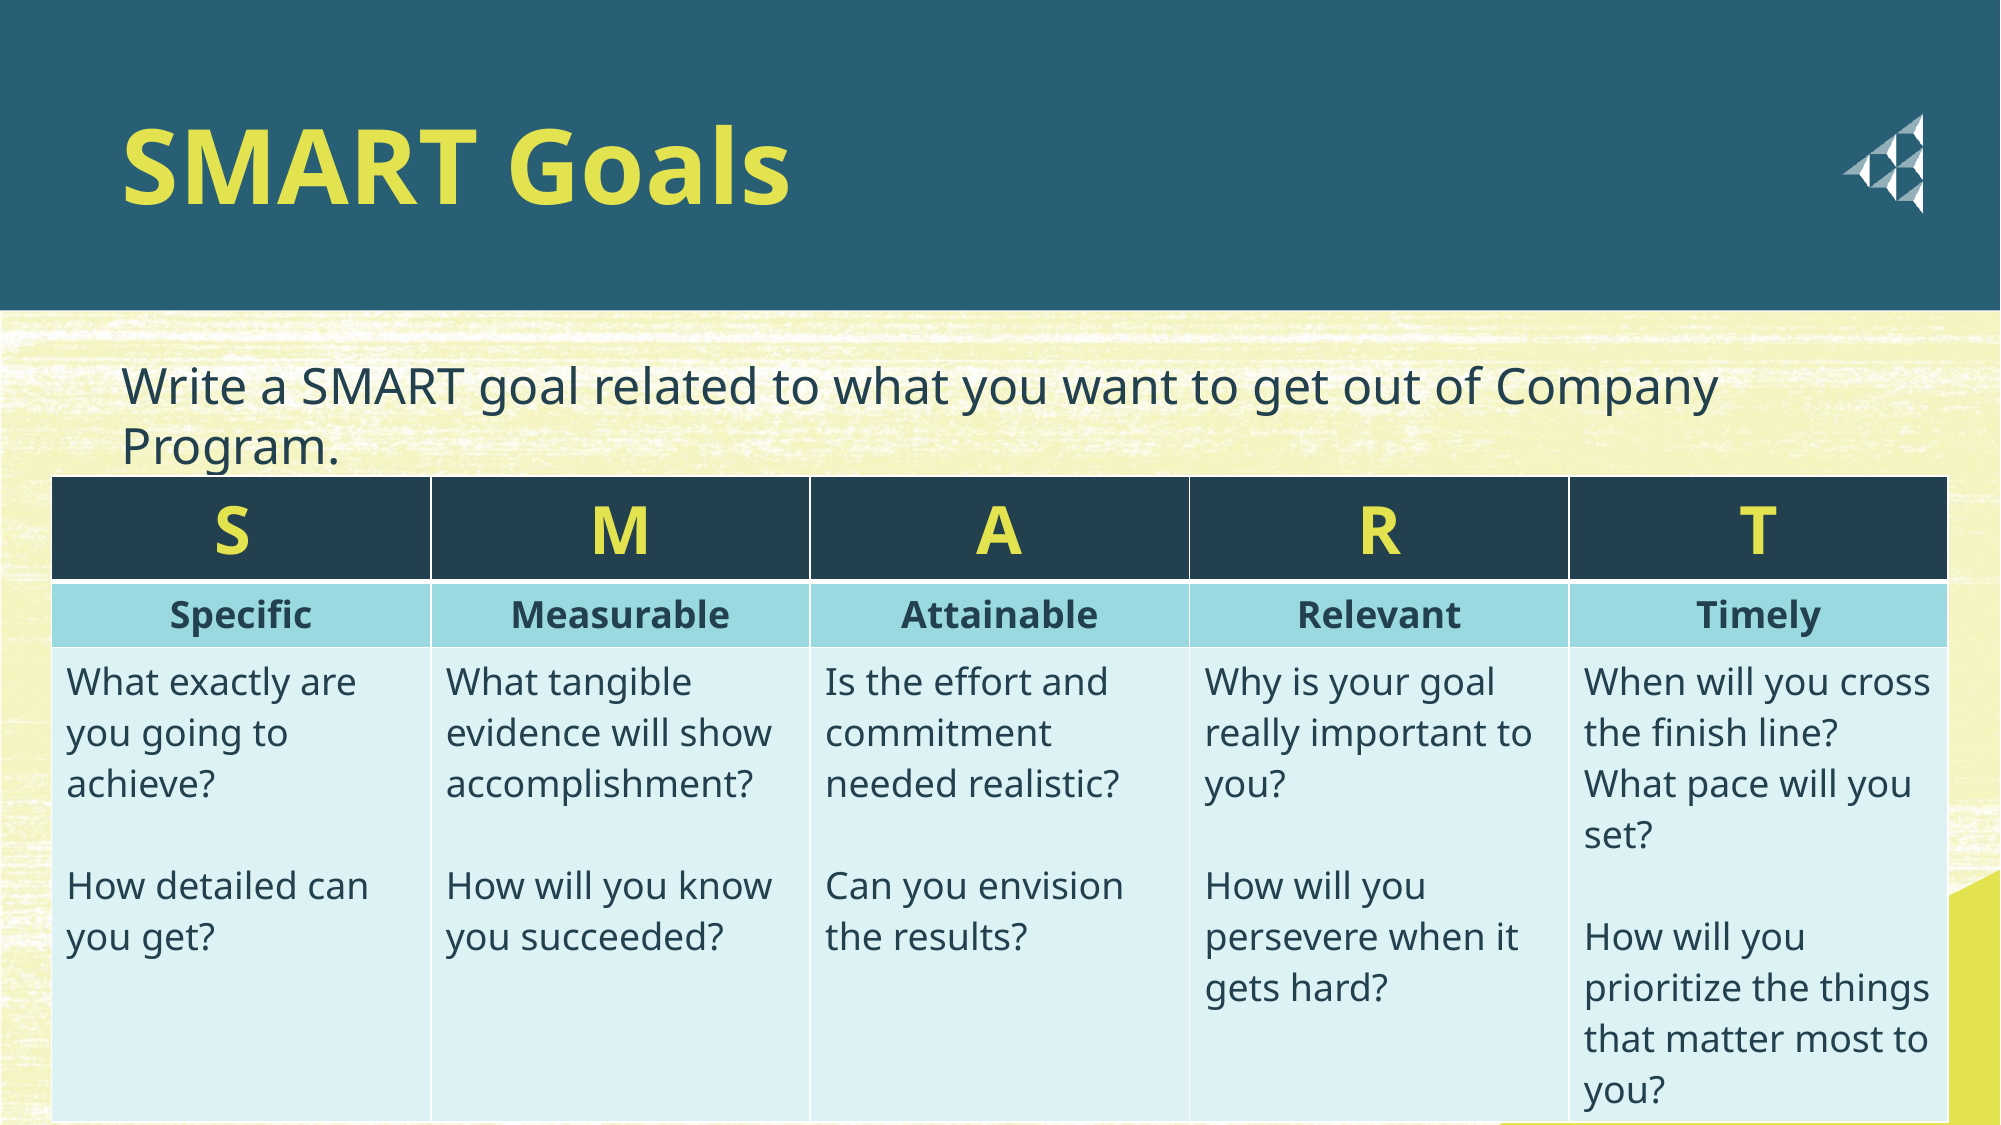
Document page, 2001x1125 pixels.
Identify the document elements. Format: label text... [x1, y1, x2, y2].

text_box [1498, 868, 2000, 1125]
table_cell Is the effort and commitment needed realistic? Can you envision the results? [811, 648, 1189, 1121]
table_header T [1570, 477, 1947, 579]
table_cell Specific [52, 584, 430, 647]
table_cell Timely [1570, 584, 1947, 647]
table_cell What exactly are you going to achieve? How detailed can you get? [52, 648, 430, 1121]
title SMART Goals [106, 112, 1923, 213]
table_header S [52, 477, 430, 579]
table_cell Attainable [811, 584, 1189, 647]
table_header R [1190, 477, 1568, 579]
table_cell When will you cross the finish line? What pace will you set? How will you prioritize the things that matter most to you? [1570, 648, 1947, 1121]
table_cell What tangible evidence will show accomplishment? How will you know you succeeded? [432, 648, 809, 1121]
table_cell Measurable [432, 584, 809, 647]
list Write a SMART goal related to what you want to get out of Company Program. [106, 347, 1923, 447]
table_header M [432, 477, 809, 579]
table_header A [811, 477, 1189, 579]
table_cell Relevant [1190, 584, 1568, 647]
table_cell Why is your goal really important to you? How will you persevere when it gets hard? [1190, 648, 1568, 1121]
